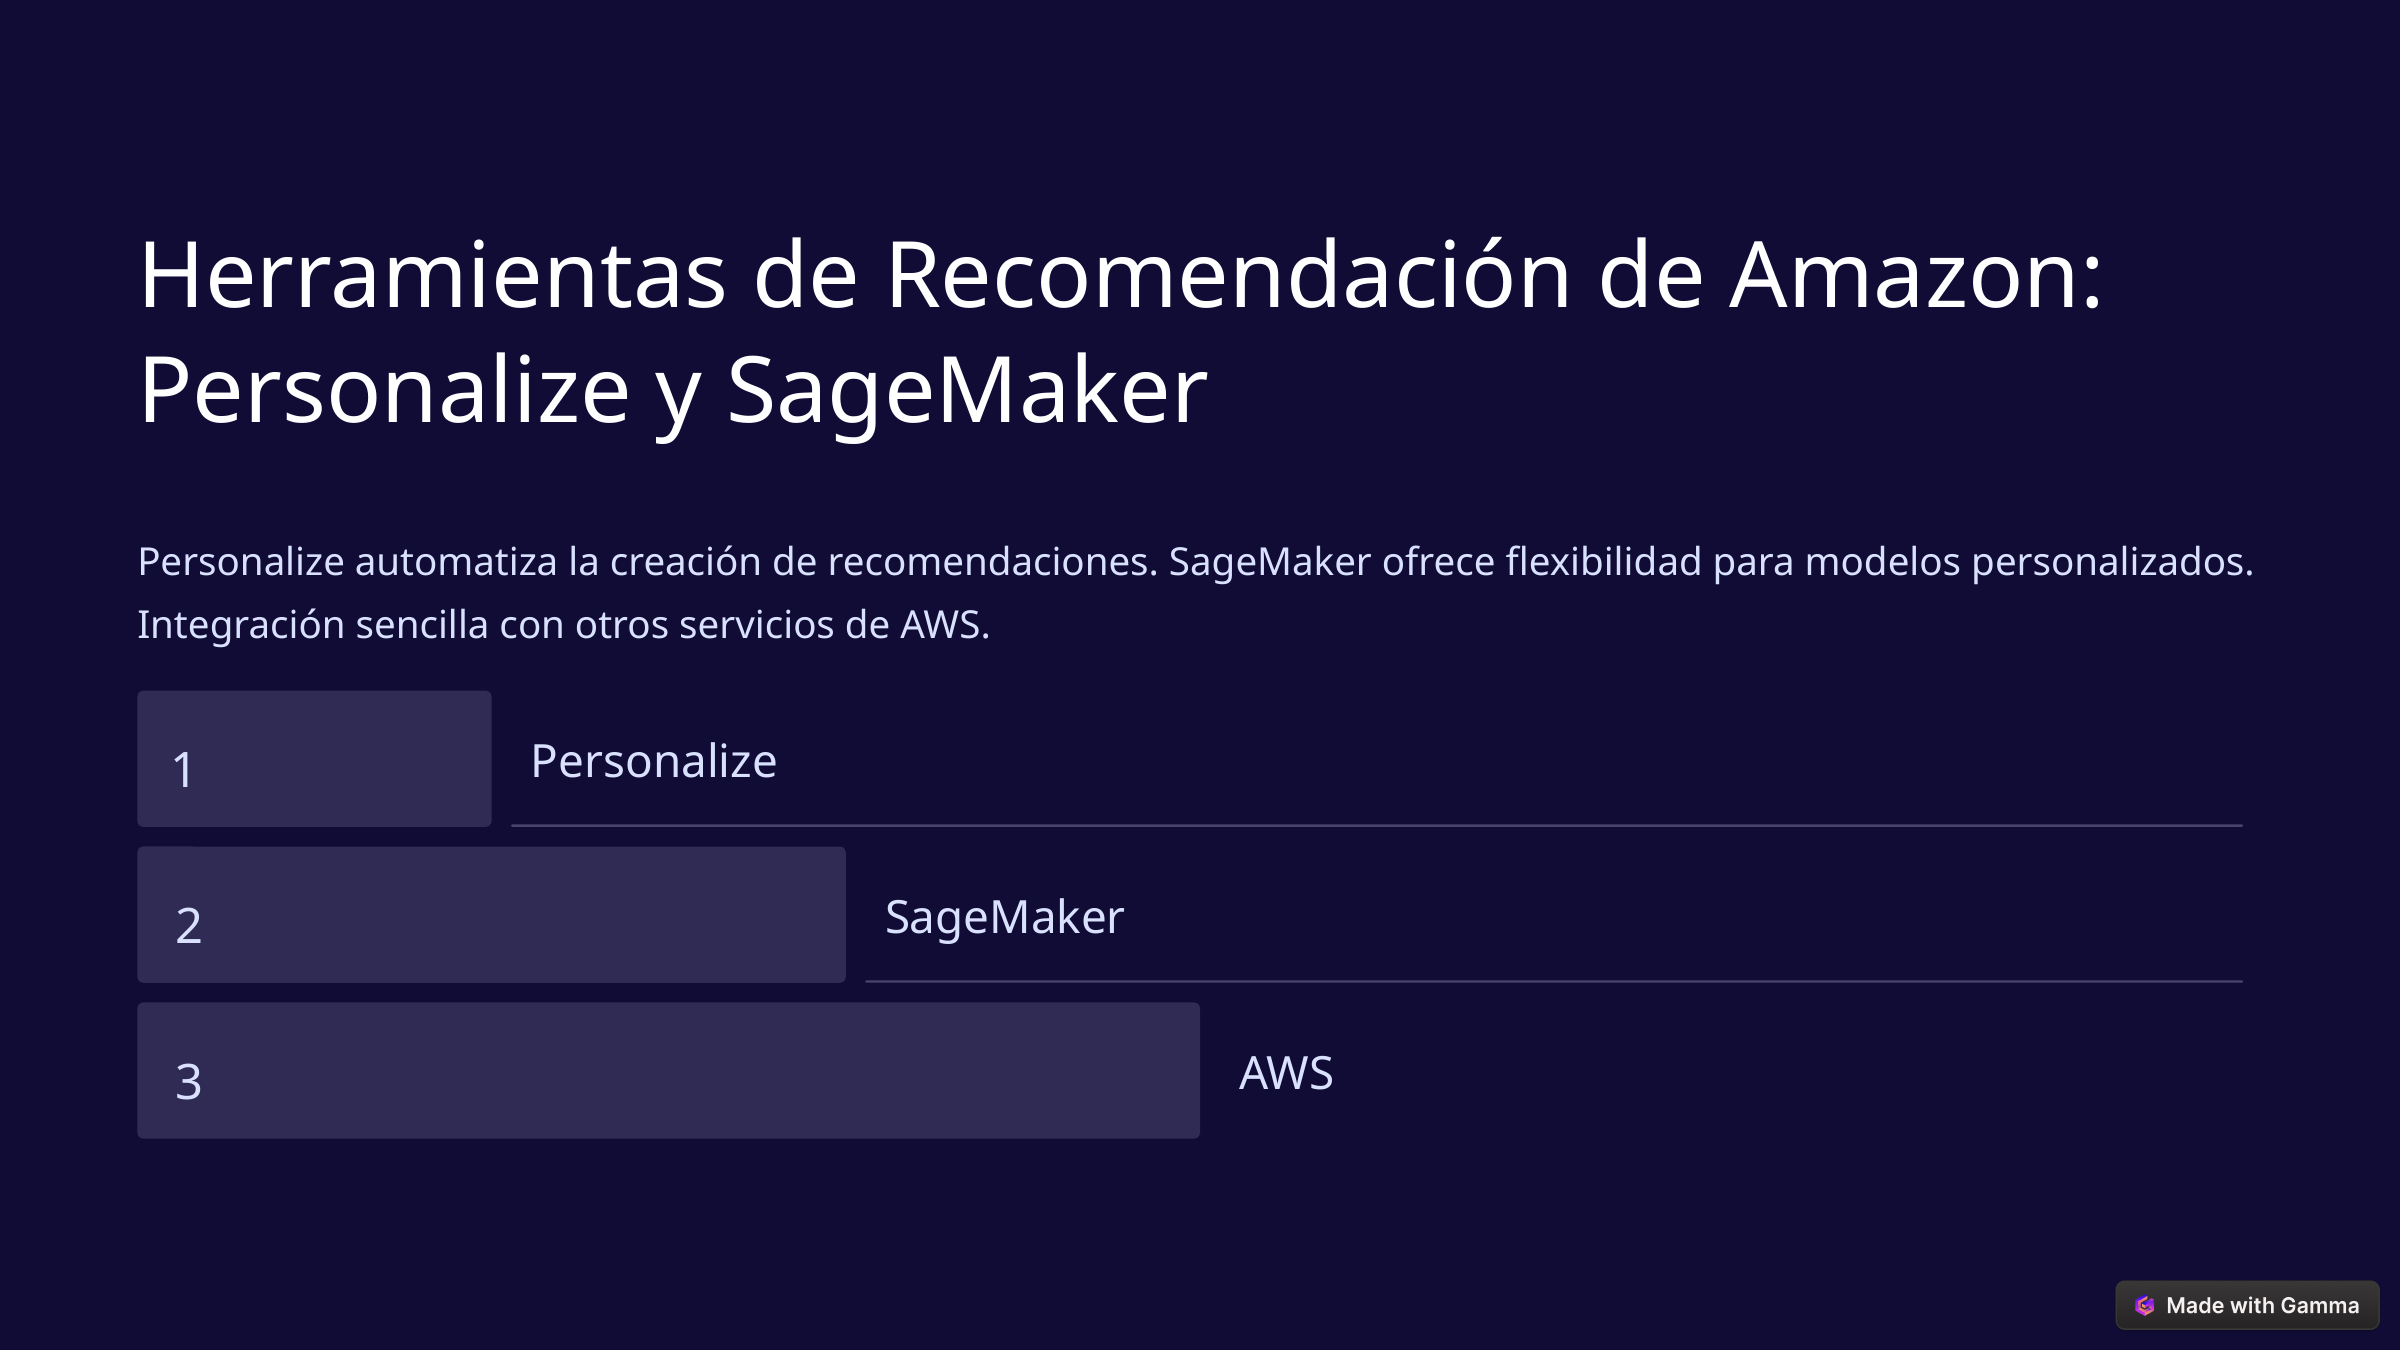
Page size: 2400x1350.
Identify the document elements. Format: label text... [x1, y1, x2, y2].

text_box Personalize automatiza la creación de recomendaciones. SageMaker ofrece flexibilidad para modelos personalizados. Integración sencilla con otros servicios de AWS. [137, 520, 2263, 647]
picture [2106, 1271, 2389, 1339]
text_box [137, 690, 492, 827]
text_box 1 [176, 719, 193, 798]
text_box [137, 846, 846, 983]
text_box AWS [1239, 1041, 1332, 1100]
text_box Herramientas de Recomendación de Amazon: Personalize y SageMaker [137, 211, 2263, 443]
text_box 3 [176, 1031, 203, 1110]
text_box 2 [176, 875, 202, 954]
text_box [137, 1002, 1201, 1139]
text_box Personalize [530, 729, 769, 788]
text_box SageMaker [885, 885, 1109, 944]
